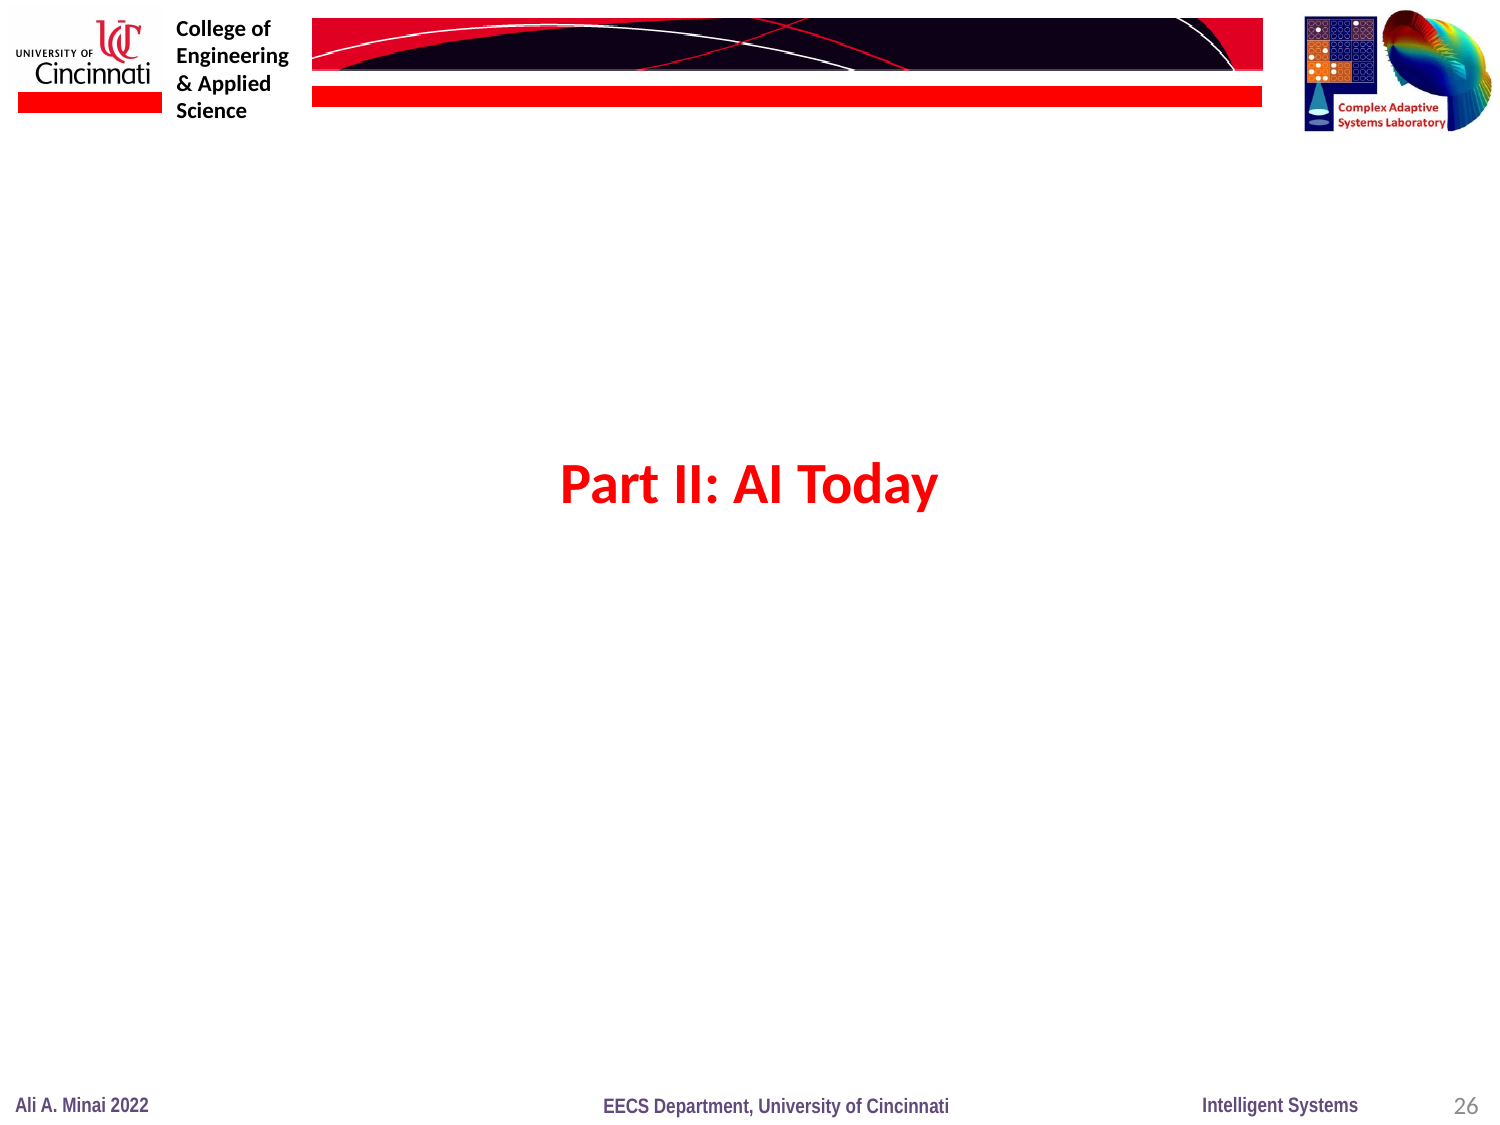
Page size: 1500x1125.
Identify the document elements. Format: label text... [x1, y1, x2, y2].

picture [312, 18, 1263, 71]
picture [1299, 4, 1498, 138]
picture [6, 5, 163, 99]
text_box Part II: AI Today [545, 437, 955, 523]
